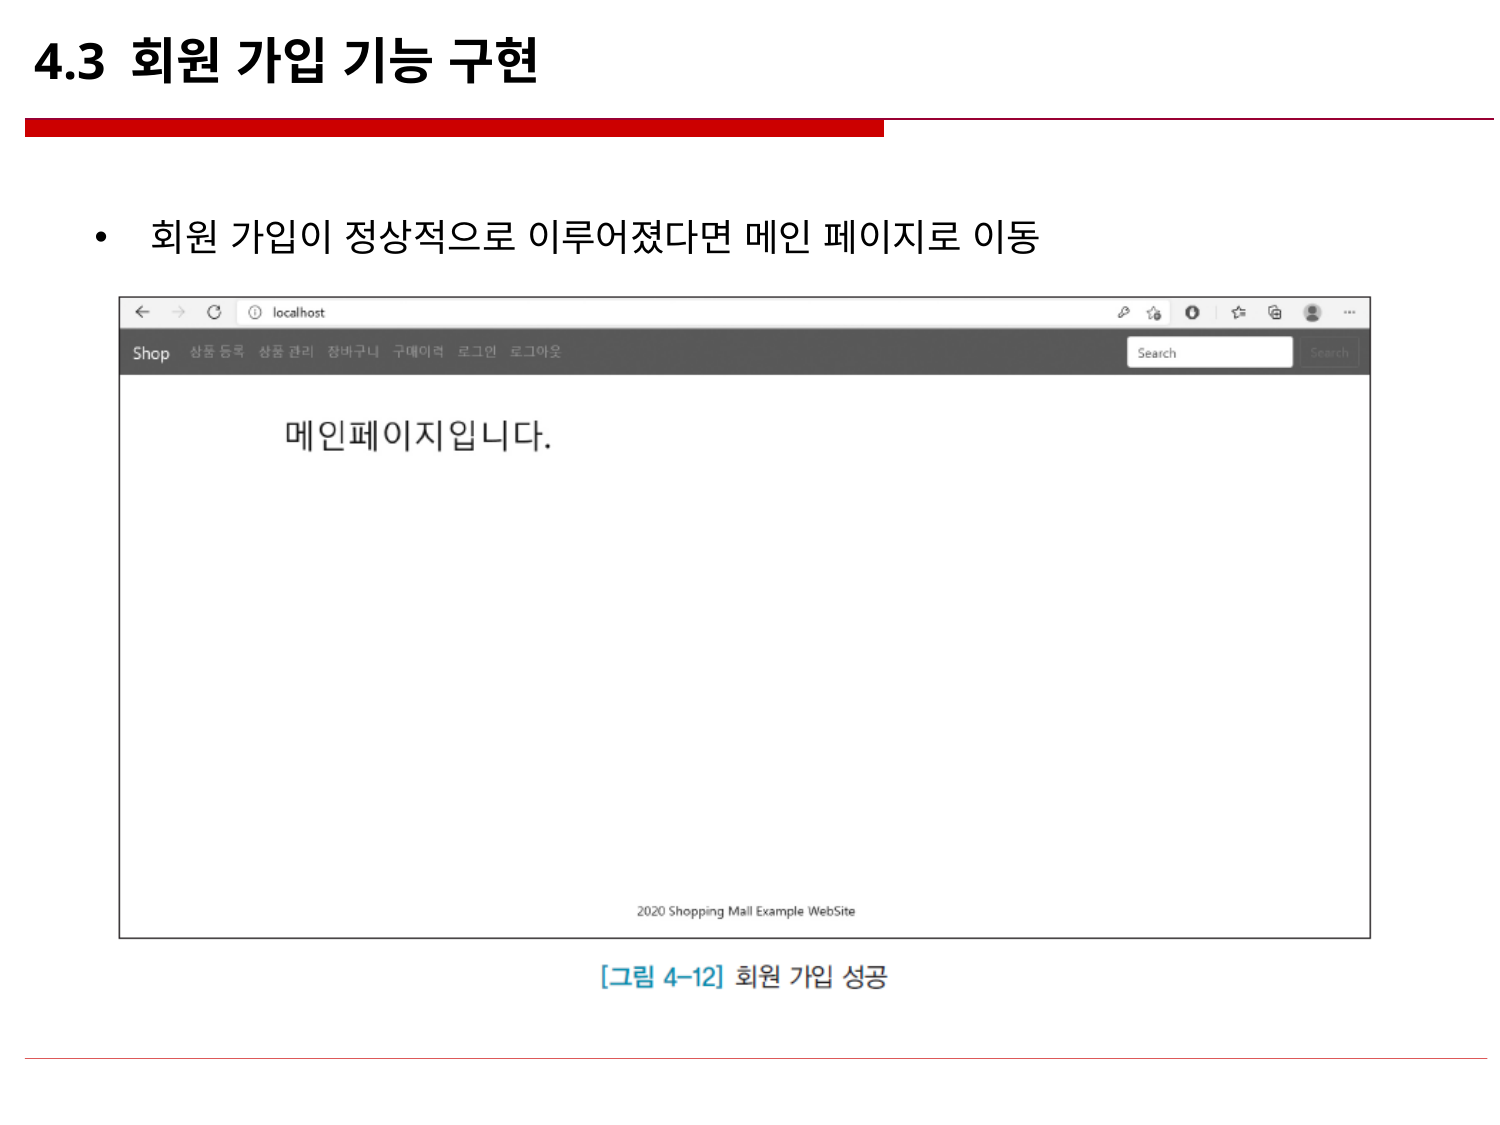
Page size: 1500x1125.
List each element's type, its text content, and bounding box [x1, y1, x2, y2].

title 4.3 회원 가입 기능 구현 [19, 23, 1370, 96]
picture [96, 278, 1404, 1012]
text_box 회원 가입이 정상적으로 이루어졌다면 메인 페이지로 이동 [79, 184, 1430, 279]
